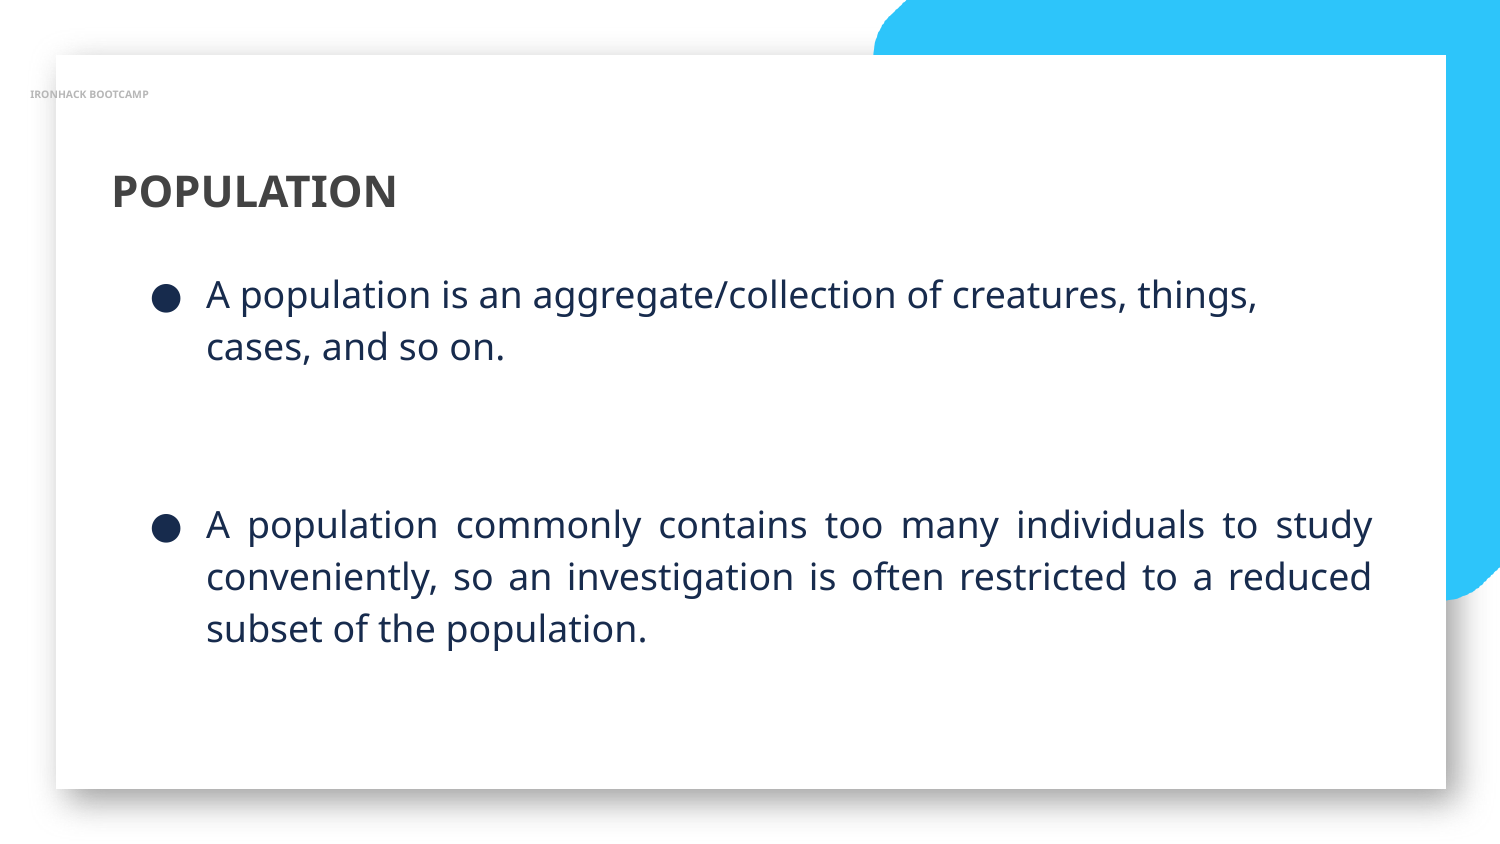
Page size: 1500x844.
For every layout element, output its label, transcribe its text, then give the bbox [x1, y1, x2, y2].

picture [0, 0, 1500, 844]
text_box IRONHACK BOOTCAMP [15, 71, 354, 108]
text_box A population is an aggregate/collection of creatures, things, cases, and so on. A population commonly contains too many individuals to study conveniently, so an investigation is often restricted to a reduced subset of the population. [115, 249, 1389, 733]
text_box POPULATION [96, 149, 1417, 266]
